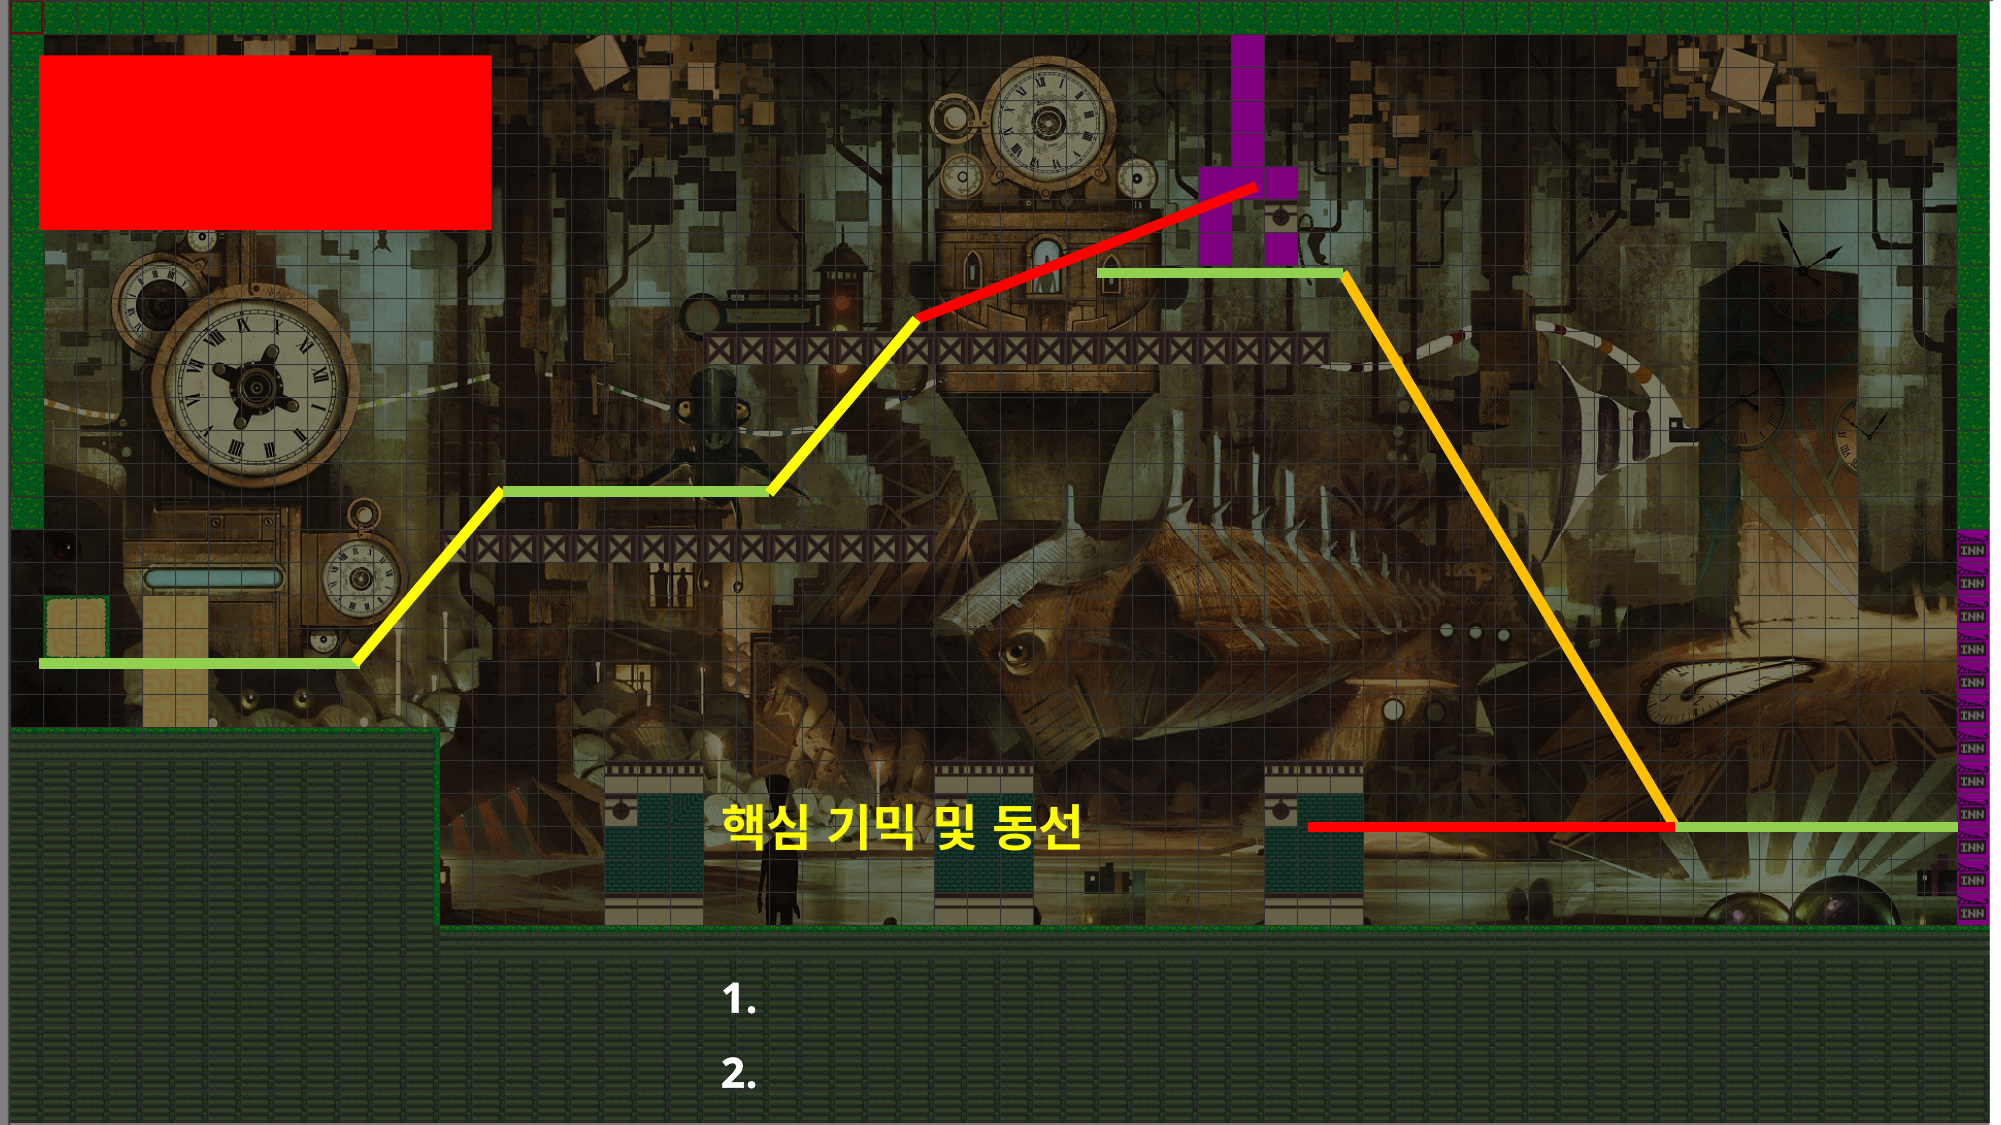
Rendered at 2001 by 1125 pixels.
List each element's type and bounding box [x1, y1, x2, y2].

text_box [916, 186, 1257, 320]
text_box [1342, 273, 1676, 826]
text_box [769, 319, 917, 494]
text_box [355, 489, 503, 664]
text_box [0, 0, 7, 1125]
picture [7, 0, 1993, 1125]
